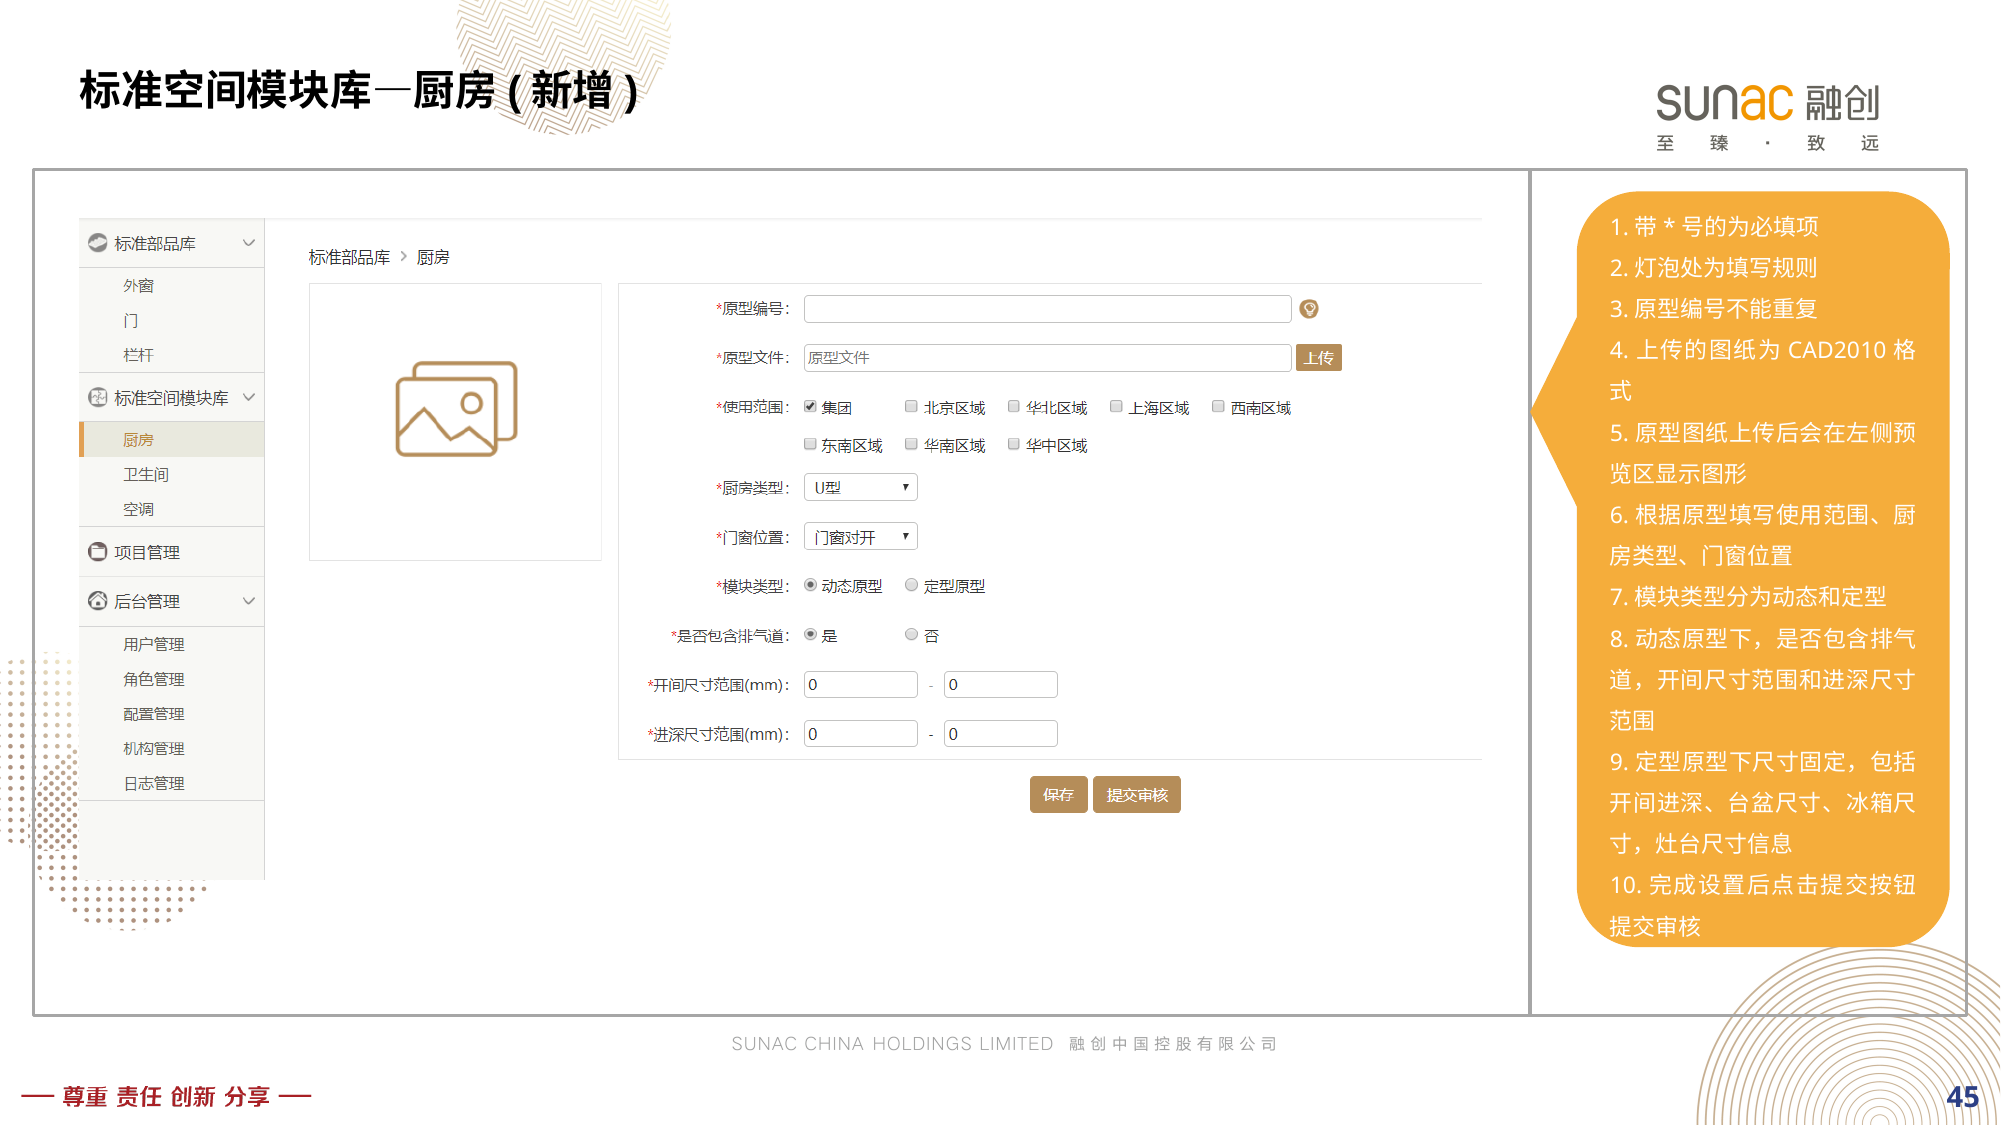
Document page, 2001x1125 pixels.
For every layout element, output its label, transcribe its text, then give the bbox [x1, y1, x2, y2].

picture [0, 0, 2001, 1125]
title 标准空间模块库—厨房(新增) [70, 52, 1632, 126]
text_box 1.带*号的为必填项 2.灯泡处为填写规则 3.原型编号不能重复 4.上传的图纸为CAD2010格式 5.原型图纸上传后会在左侧预览区显示图形 6.根据原型填写使用范围、厨房类型、门窗位置 7.模块类型分为动态和定型 8.动态原型下，是否包含排气道，开间尺寸范围和进深尺寸范围 9.定型原型下尺寸固定，包括开间进深、台盆尺寸、冰箱尺寸，灶台尺寸信息 10.完成设置后点击提交按钮提交审核 [1528, 189, 1952, 950]
